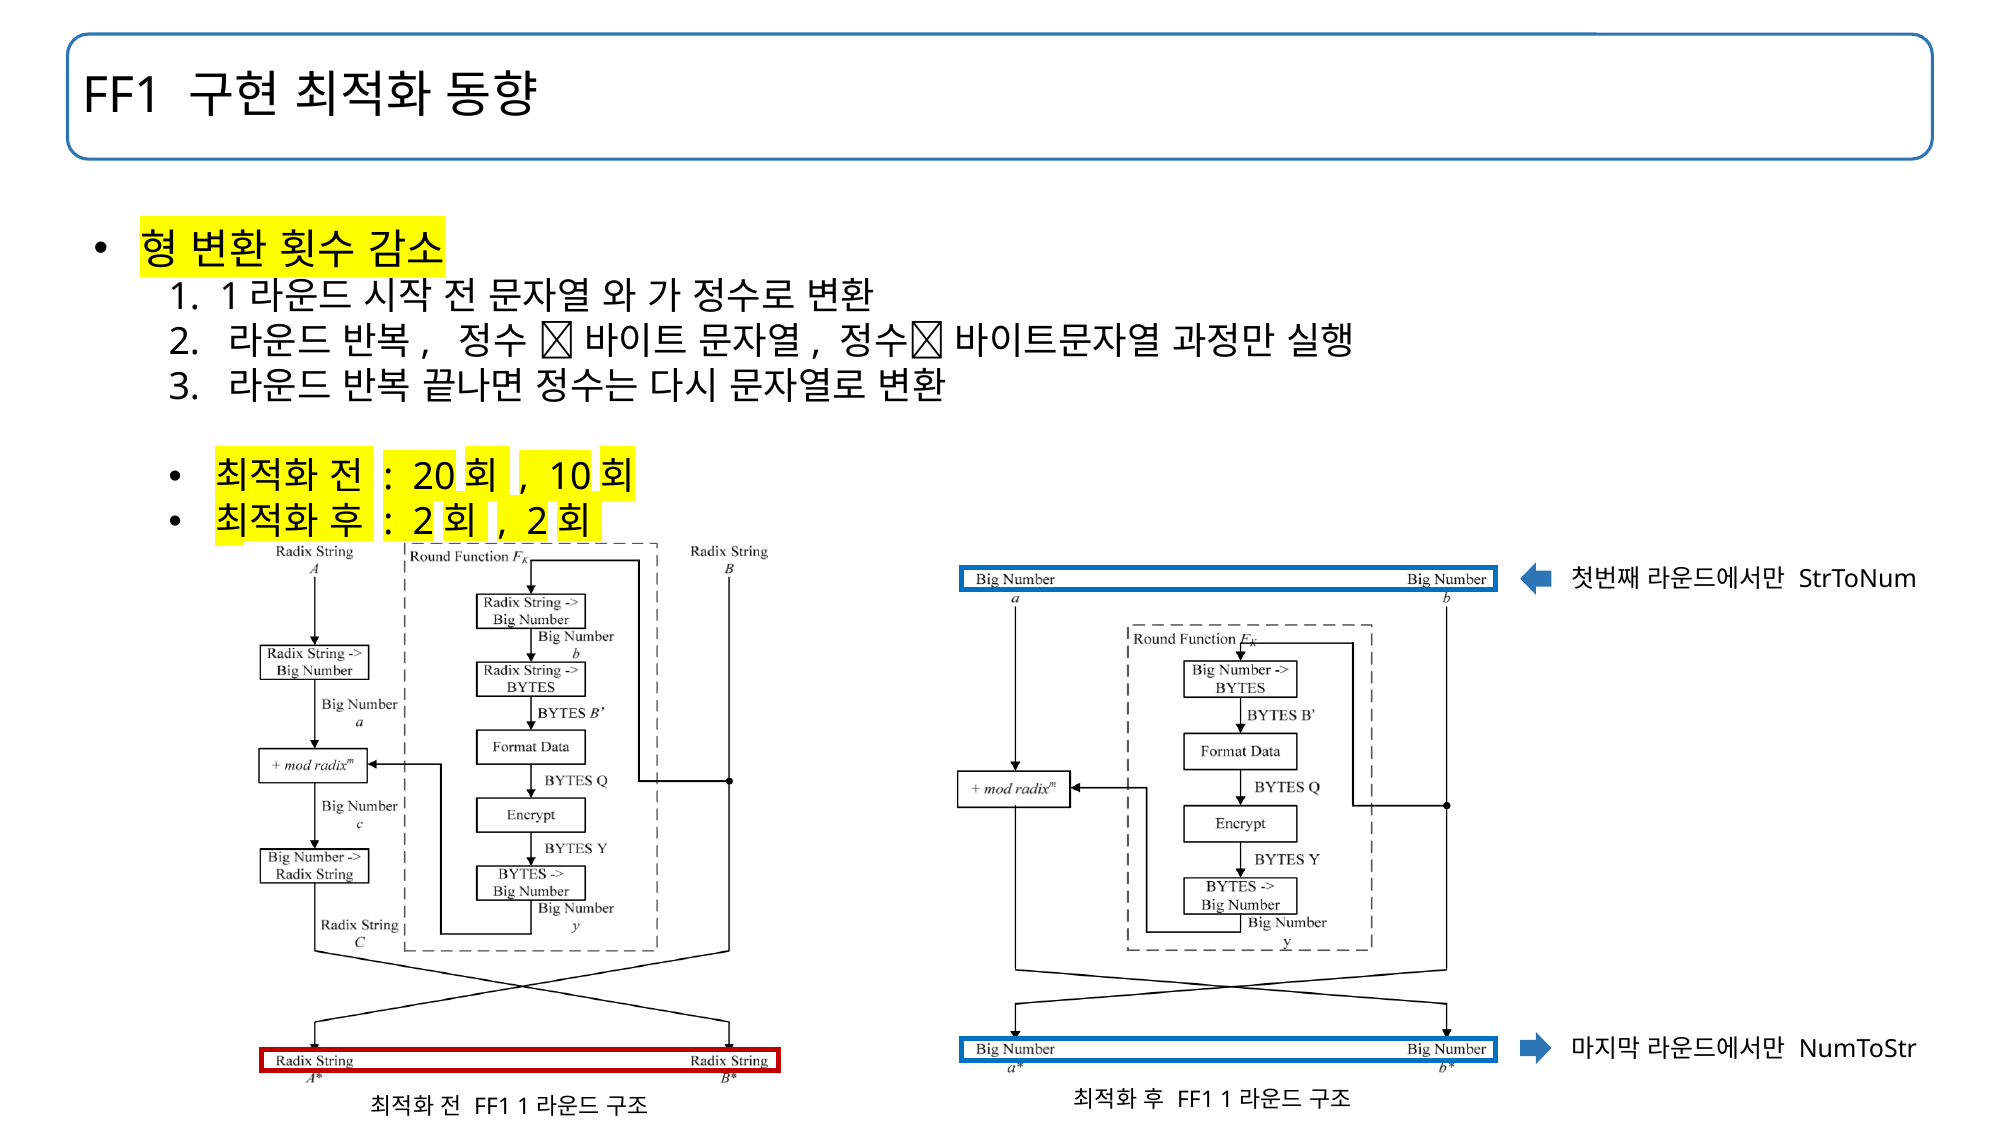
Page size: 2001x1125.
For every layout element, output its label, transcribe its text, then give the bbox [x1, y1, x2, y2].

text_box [1520, 1024, 1952, 1071]
title FF1 구현 최적화 동향 [67, 34, 1933, 160]
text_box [244, 541, 1514, 1125]
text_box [1520, 555, 1952, 601]
